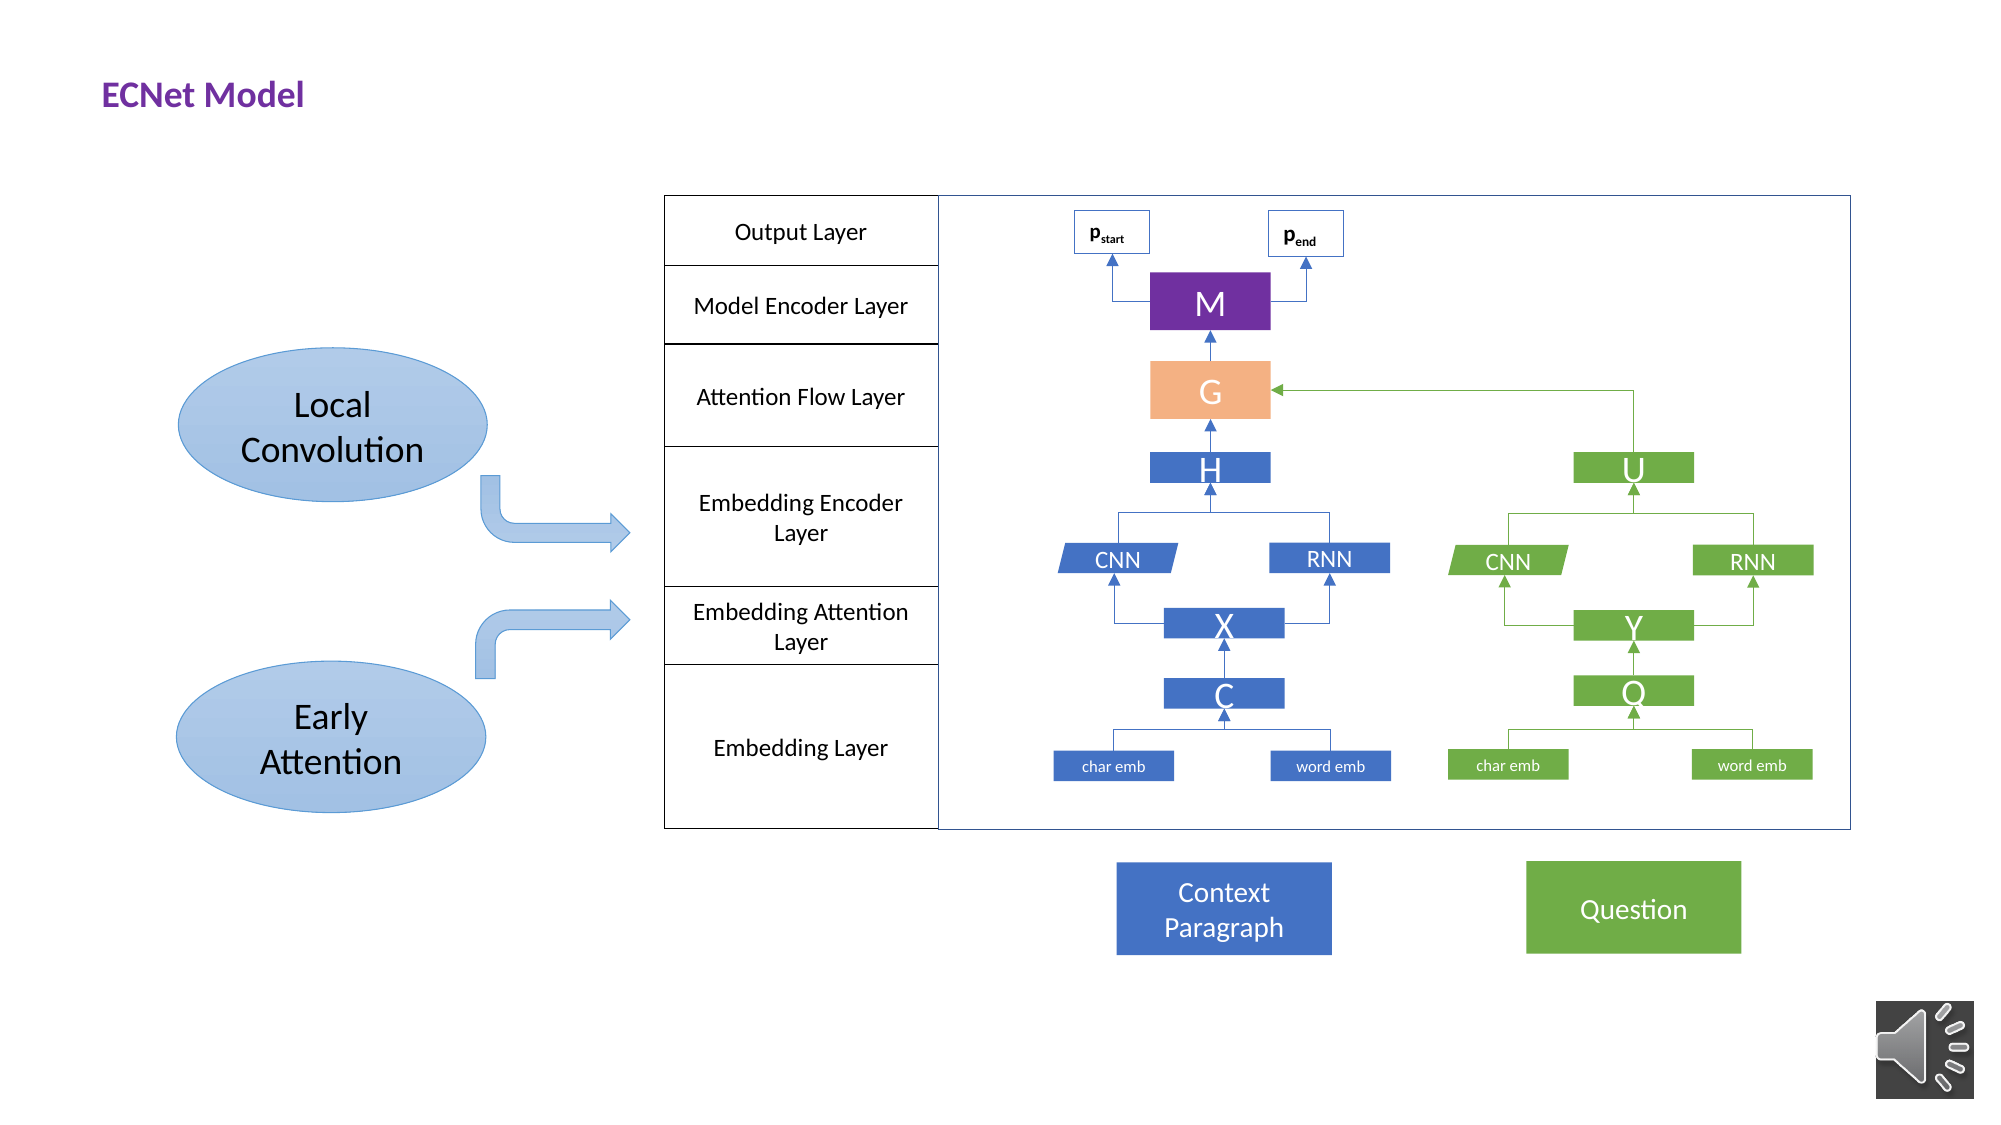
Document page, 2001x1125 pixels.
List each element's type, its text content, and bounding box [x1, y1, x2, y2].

text_box Local Convolution [177, 347, 488, 503]
text_box [480, 475, 631, 554]
text_box Early Attention [175, 660, 487, 814]
picture [1874, 999, 1975, 1100]
text_box [475, 598, 631, 680]
text_box ECNet Model [86, 63, 449, 123]
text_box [664, 194, 1850, 956]
